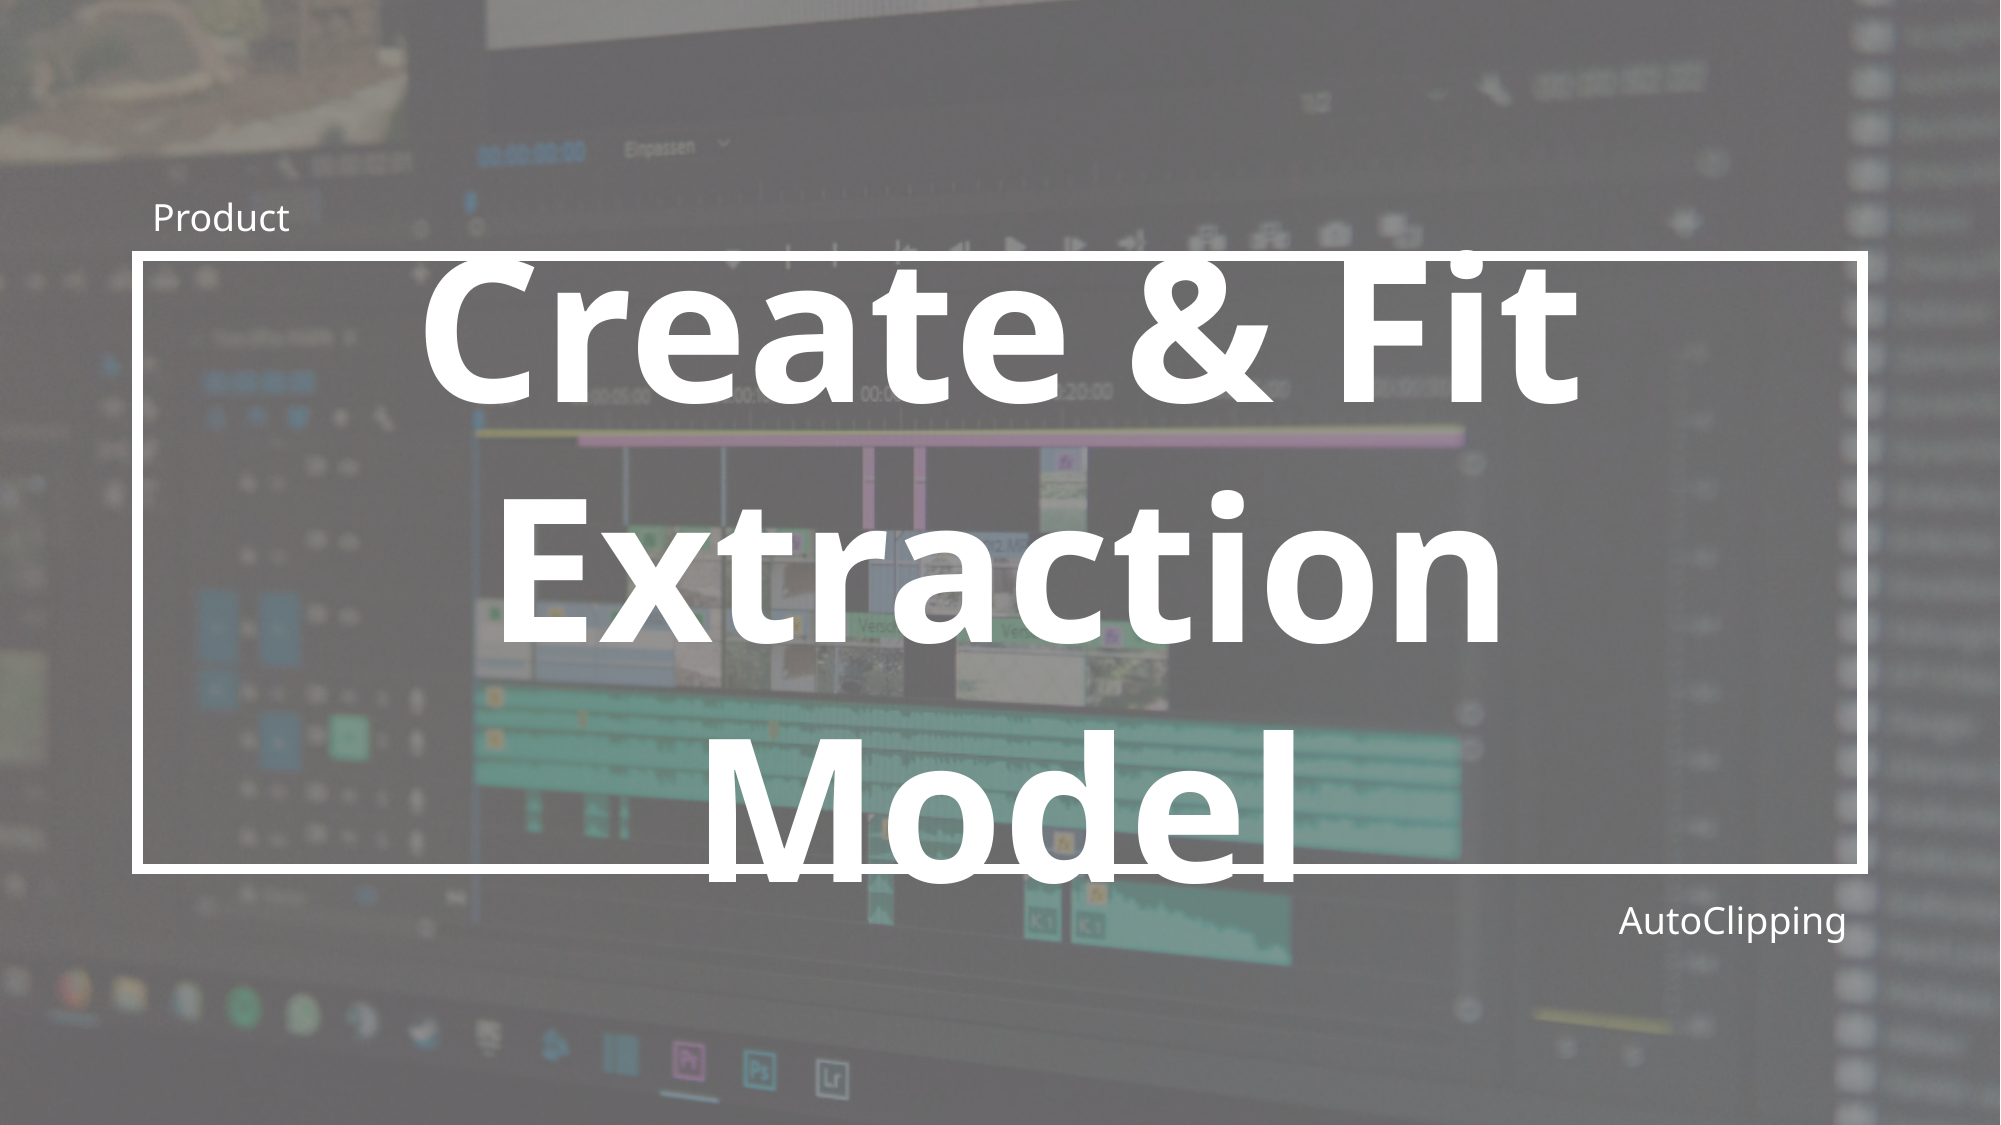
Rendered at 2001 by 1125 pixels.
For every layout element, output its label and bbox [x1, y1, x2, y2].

text_box [137, 186, 1863, 950]
picture [0, 0, 2000, 1125]
